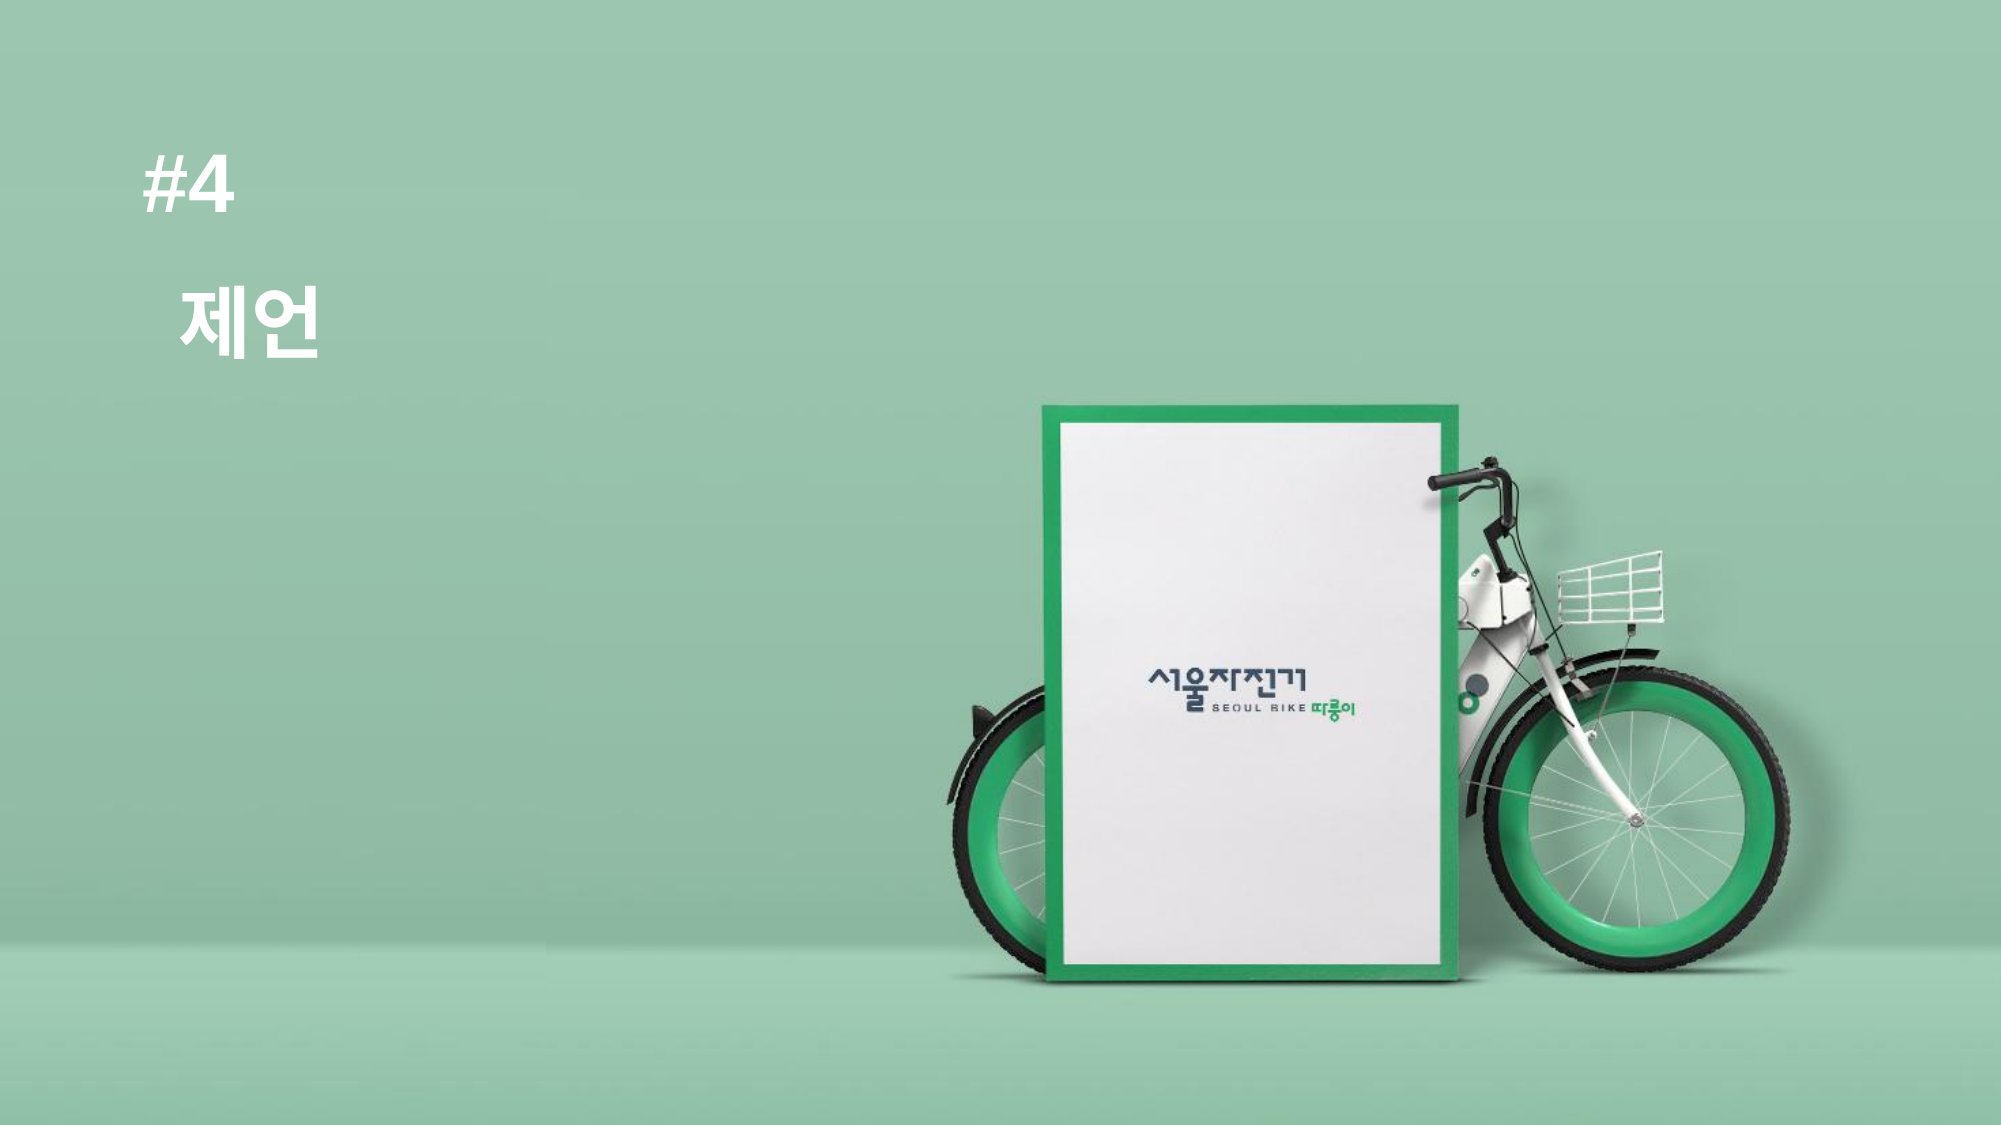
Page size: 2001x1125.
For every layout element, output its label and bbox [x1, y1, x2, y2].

picture [0, 0, 2001, 1125]
text_box [127, 121, 828, 378]
